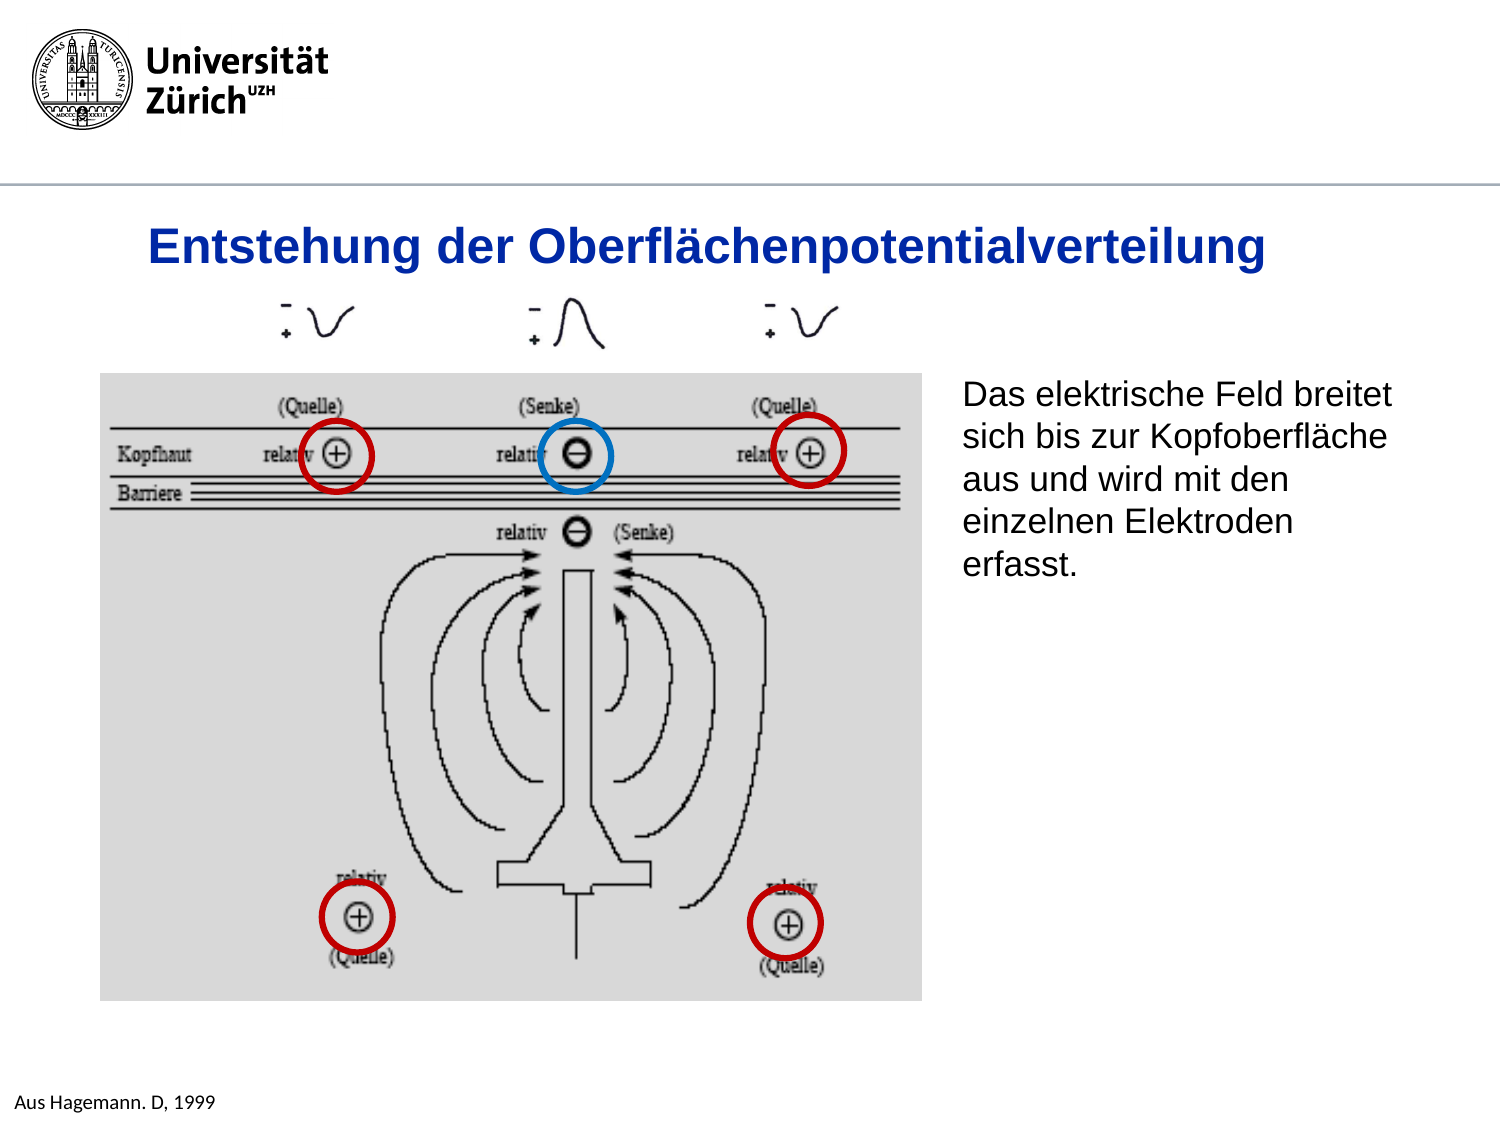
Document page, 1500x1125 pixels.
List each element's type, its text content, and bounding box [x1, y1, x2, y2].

picture [26, 23, 334, 136]
text_box Aus Hagemann. D, 1999 [0, 1081, 235, 1121]
picture [509, 285, 630, 360]
picture [261, 285, 369, 349]
title Entstehung der Oberflächenpotentialverteilung [147, 208, 1353, 291]
picture [100, 373, 922, 1001]
picture [745, 285, 853, 349]
list Das elektrische Feld breitet sich bis zur Kopfoberfläche aus und wird mit den einzelnen Elektroden erfasst. [962, 370, 1412, 1001]
